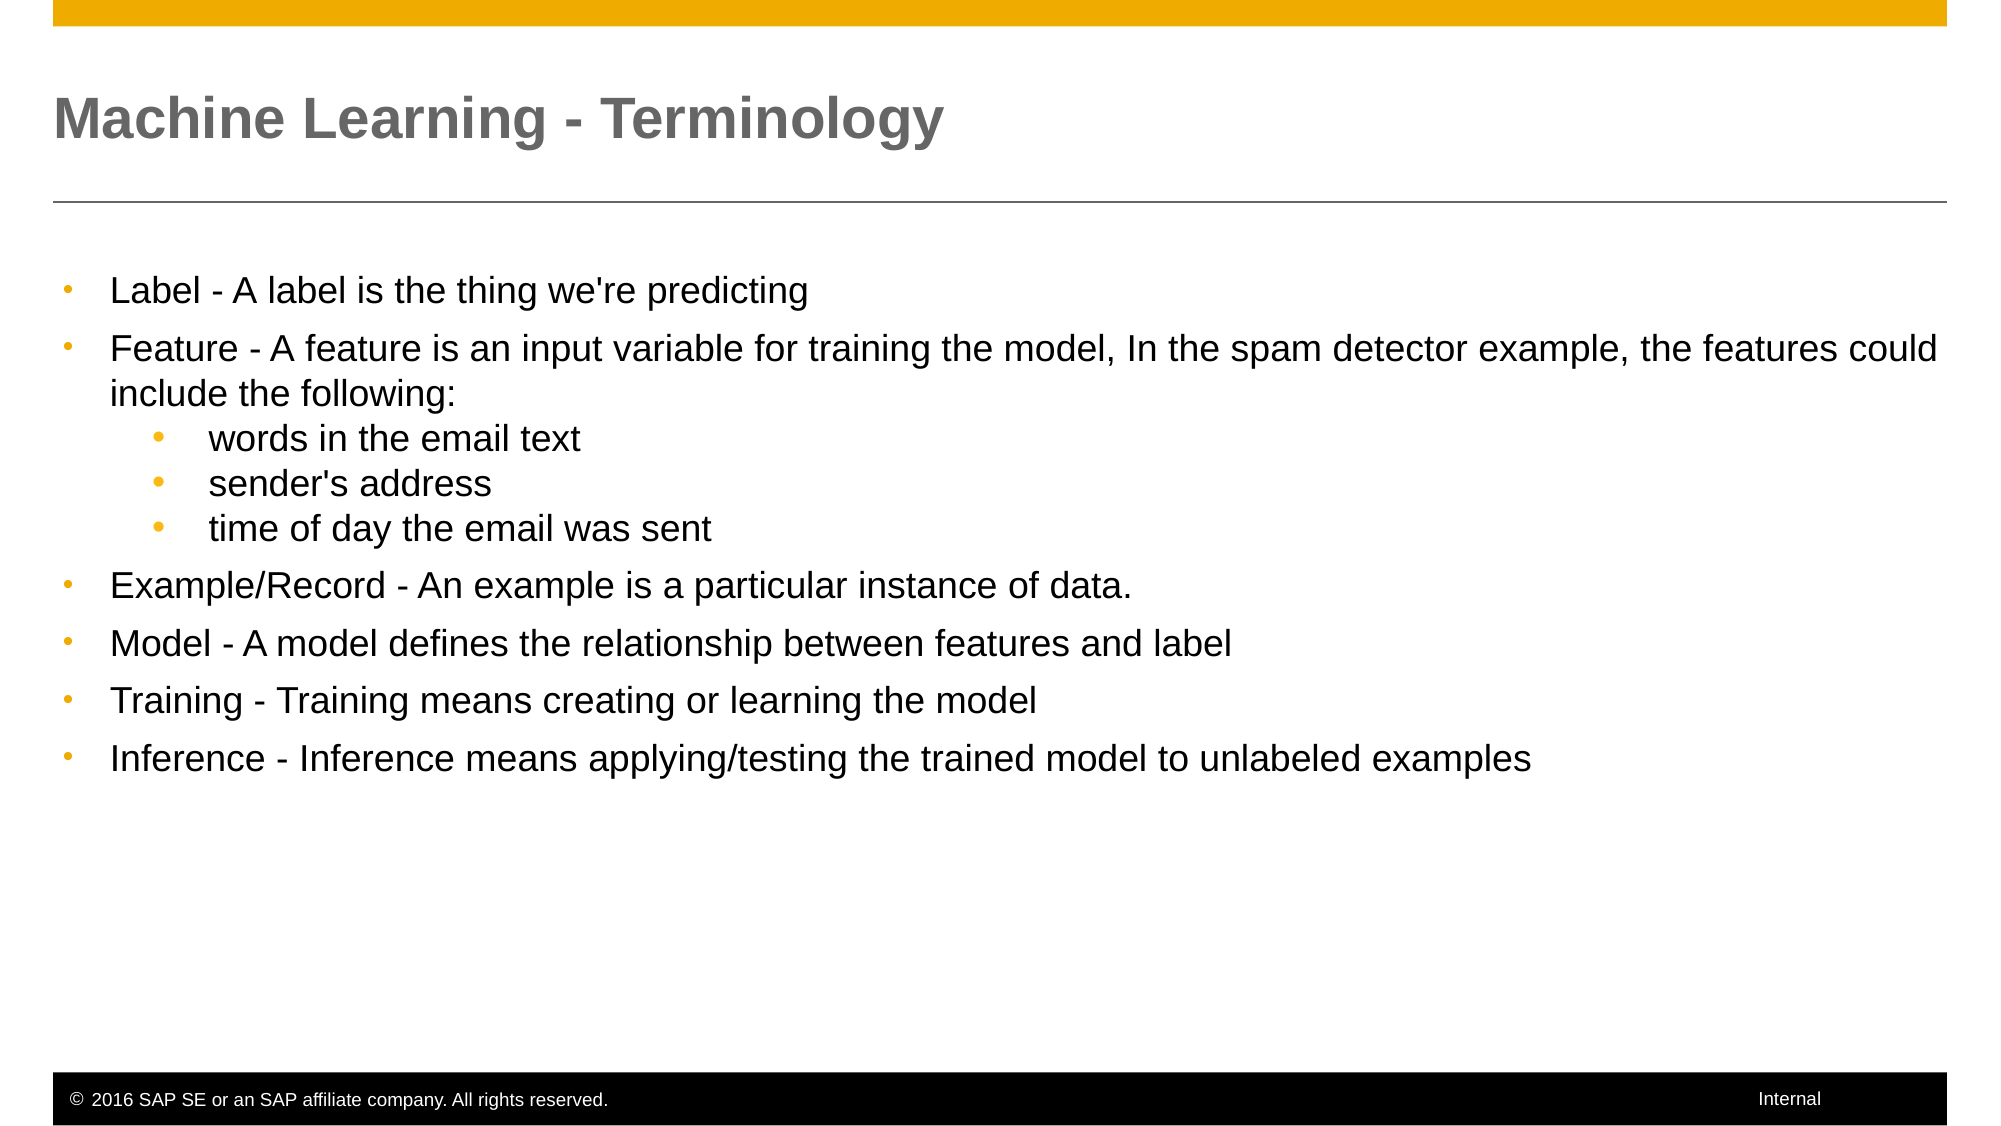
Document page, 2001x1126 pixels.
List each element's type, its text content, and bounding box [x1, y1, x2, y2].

text_box Label - A label is the thing we're predicting Feature - A feature is an input variable for training the model, In the spam detector example, the features could include the following: words in the email text sender's address time of day the email was sent Example/Record - An example is a particular instance of data. Model - A model defines the relationship between features and label Training - Training means creating or learning the model Inference - Inference means applying/testing the trained model to unlabeled examples [62, 266, 1947, 837]
title Machine Learning - Terminology [53, 53, 1947, 178]
